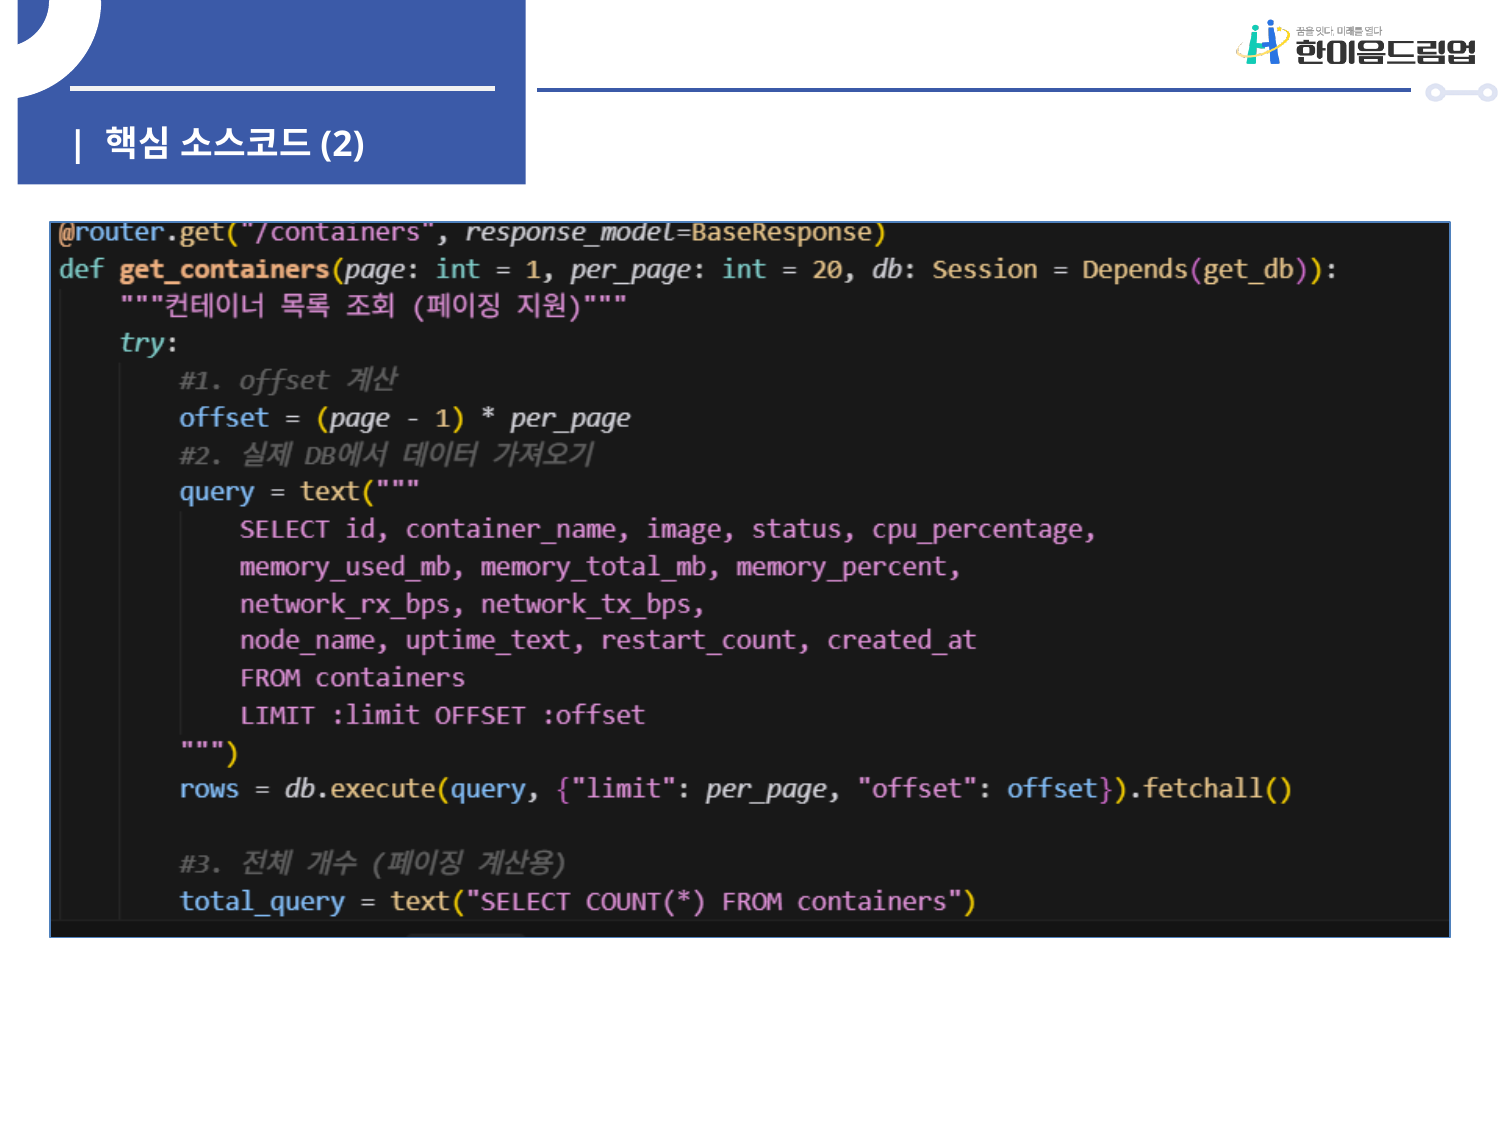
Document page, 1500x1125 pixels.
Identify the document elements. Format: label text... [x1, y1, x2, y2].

text_box [17, 0, 526, 185]
picture [50, 222, 1450, 937]
picture [1422, 77, 1499, 105]
text_box [1, 1, 100, 97]
text_box | 핵심 소스코드(2) [53, 113, 538, 159]
picture [1234, 15, 1481, 74]
